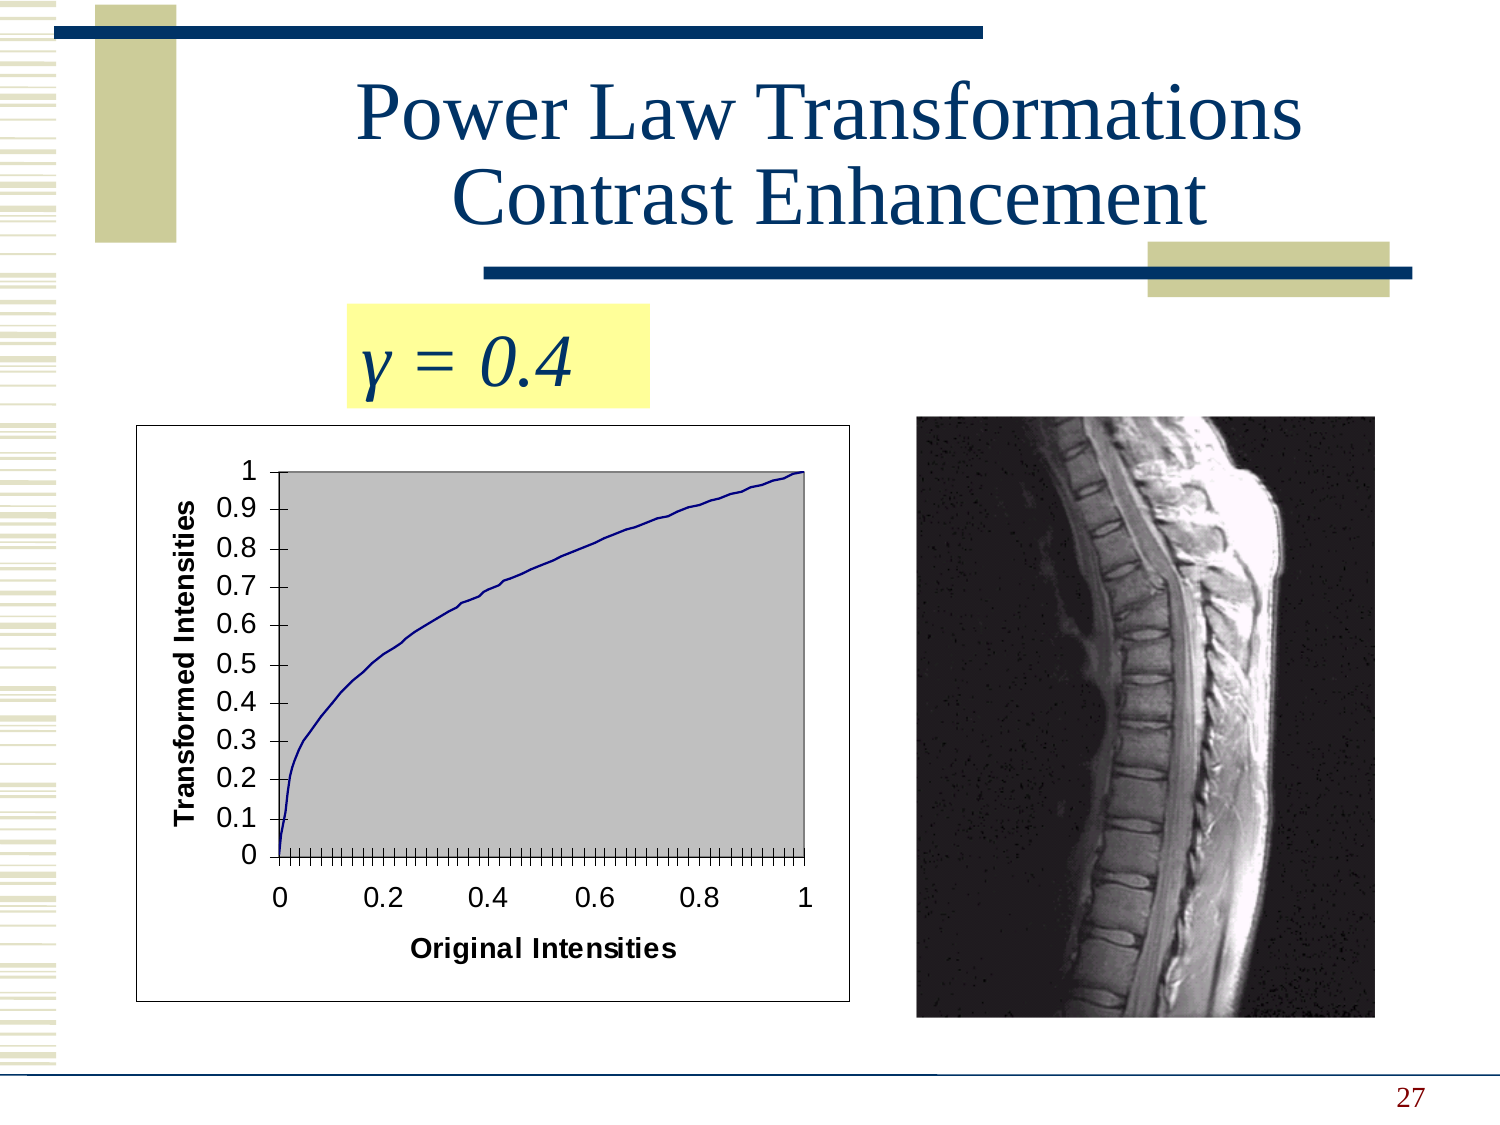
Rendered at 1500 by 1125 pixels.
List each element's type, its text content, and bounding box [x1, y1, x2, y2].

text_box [124, 413, 863, 1013]
text_box γ = 0.4 [346, 303, 650, 409]
title Power Law Transformations Contrast Enhancement [224, 62, 1436, 251]
picture [911, 412, 1376, 1026]
text_box 27 [1080, 1046, 1441, 1121]
